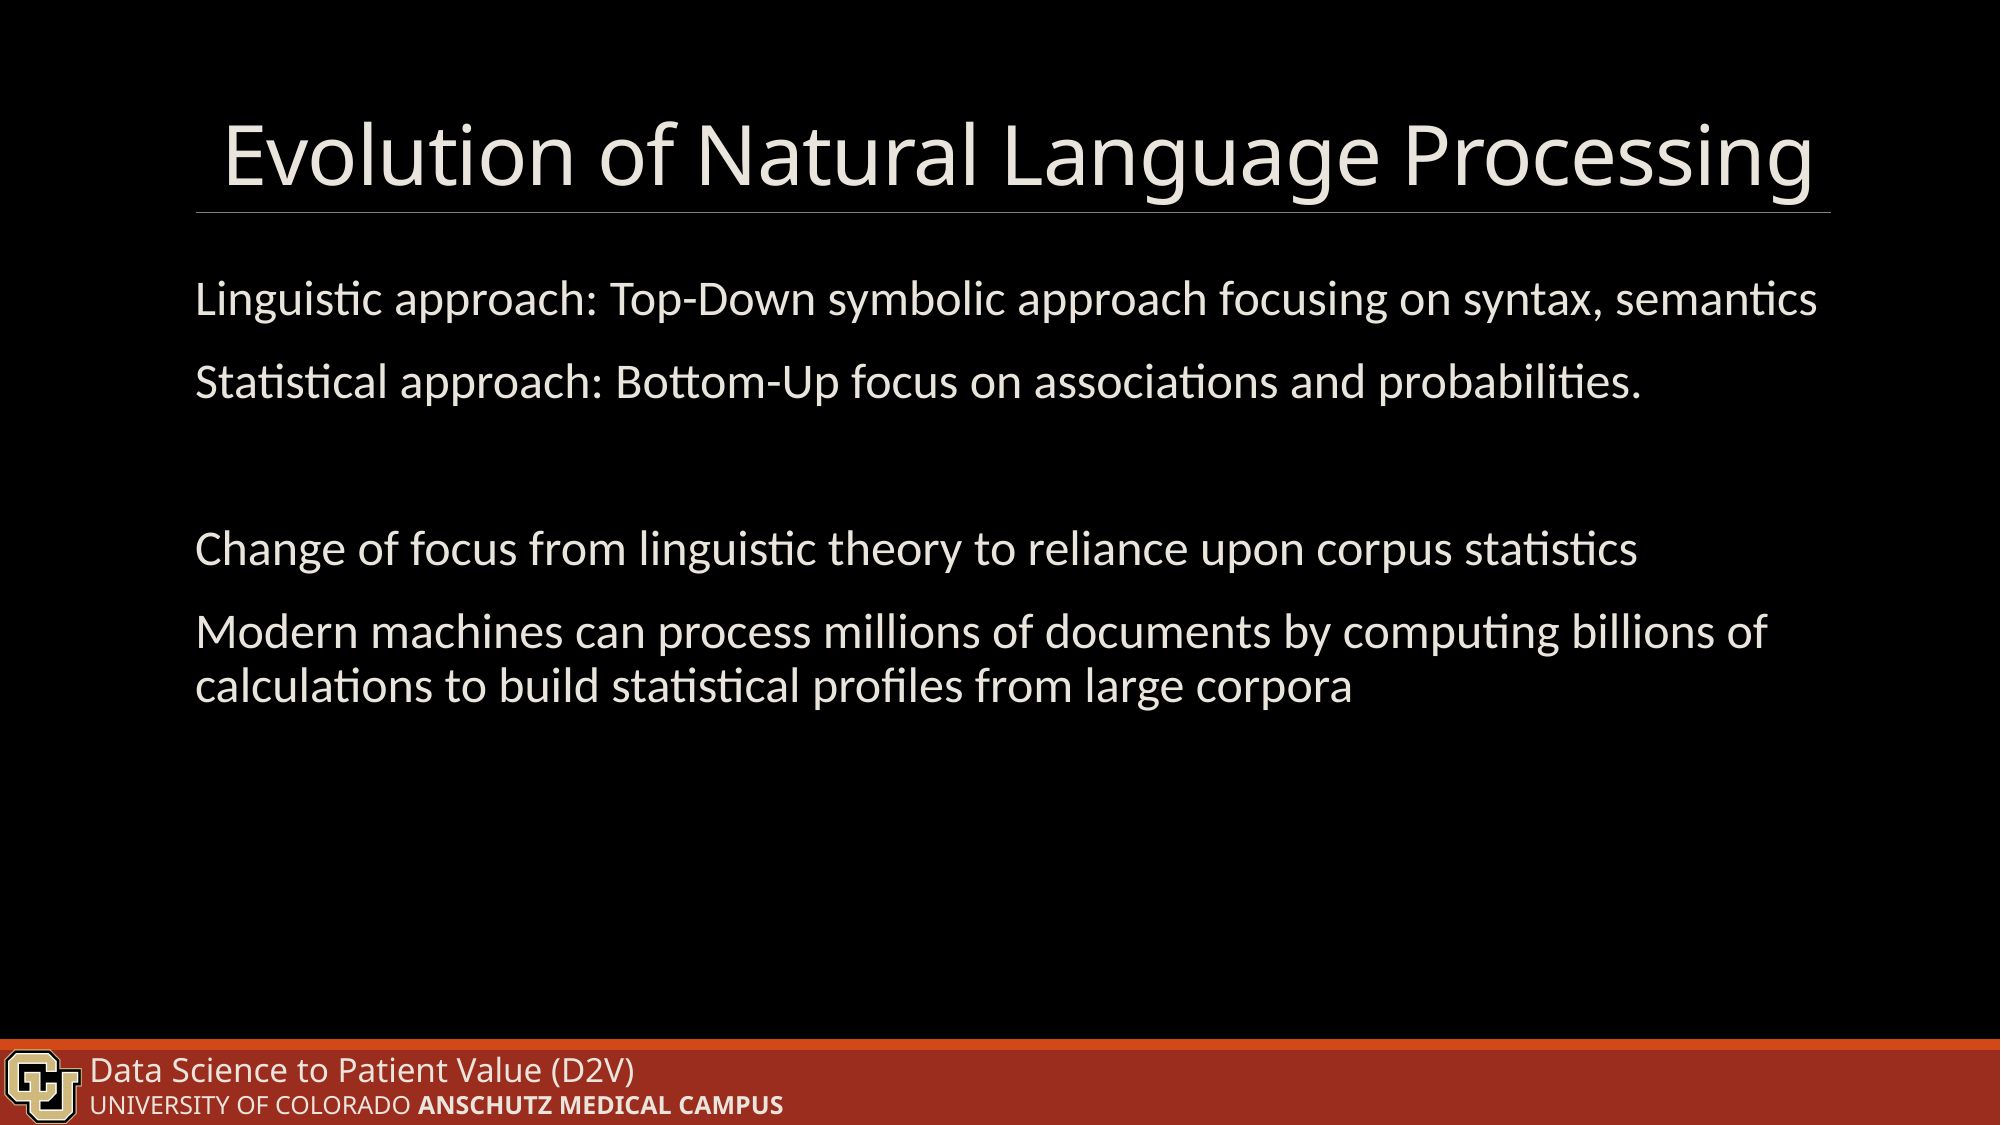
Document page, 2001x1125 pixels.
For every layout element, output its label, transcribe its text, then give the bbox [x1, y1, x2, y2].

picture [4, 1049, 90, 1124]
text_box Data Science to Patient Value (D2V) UNIVERSITY OF COLORADO ANSCHUTZ MEDICAL CAMPUS [74, 1042, 1116, 1125]
title Evolution of Natural Language Processing [206, 64, 1857, 211]
list Linguistic approach: Top-Down symbolic approach focusing on syntax, semantics Statistical approach: Bottom-Up focus on associations and probabilities. Change of focus from linguistic theory to reliance upon corpus statistics Modern machines can process millions of documents by computing billions of calculations to build statistical profiles from large corpora [180, 265, 1830, 949]
